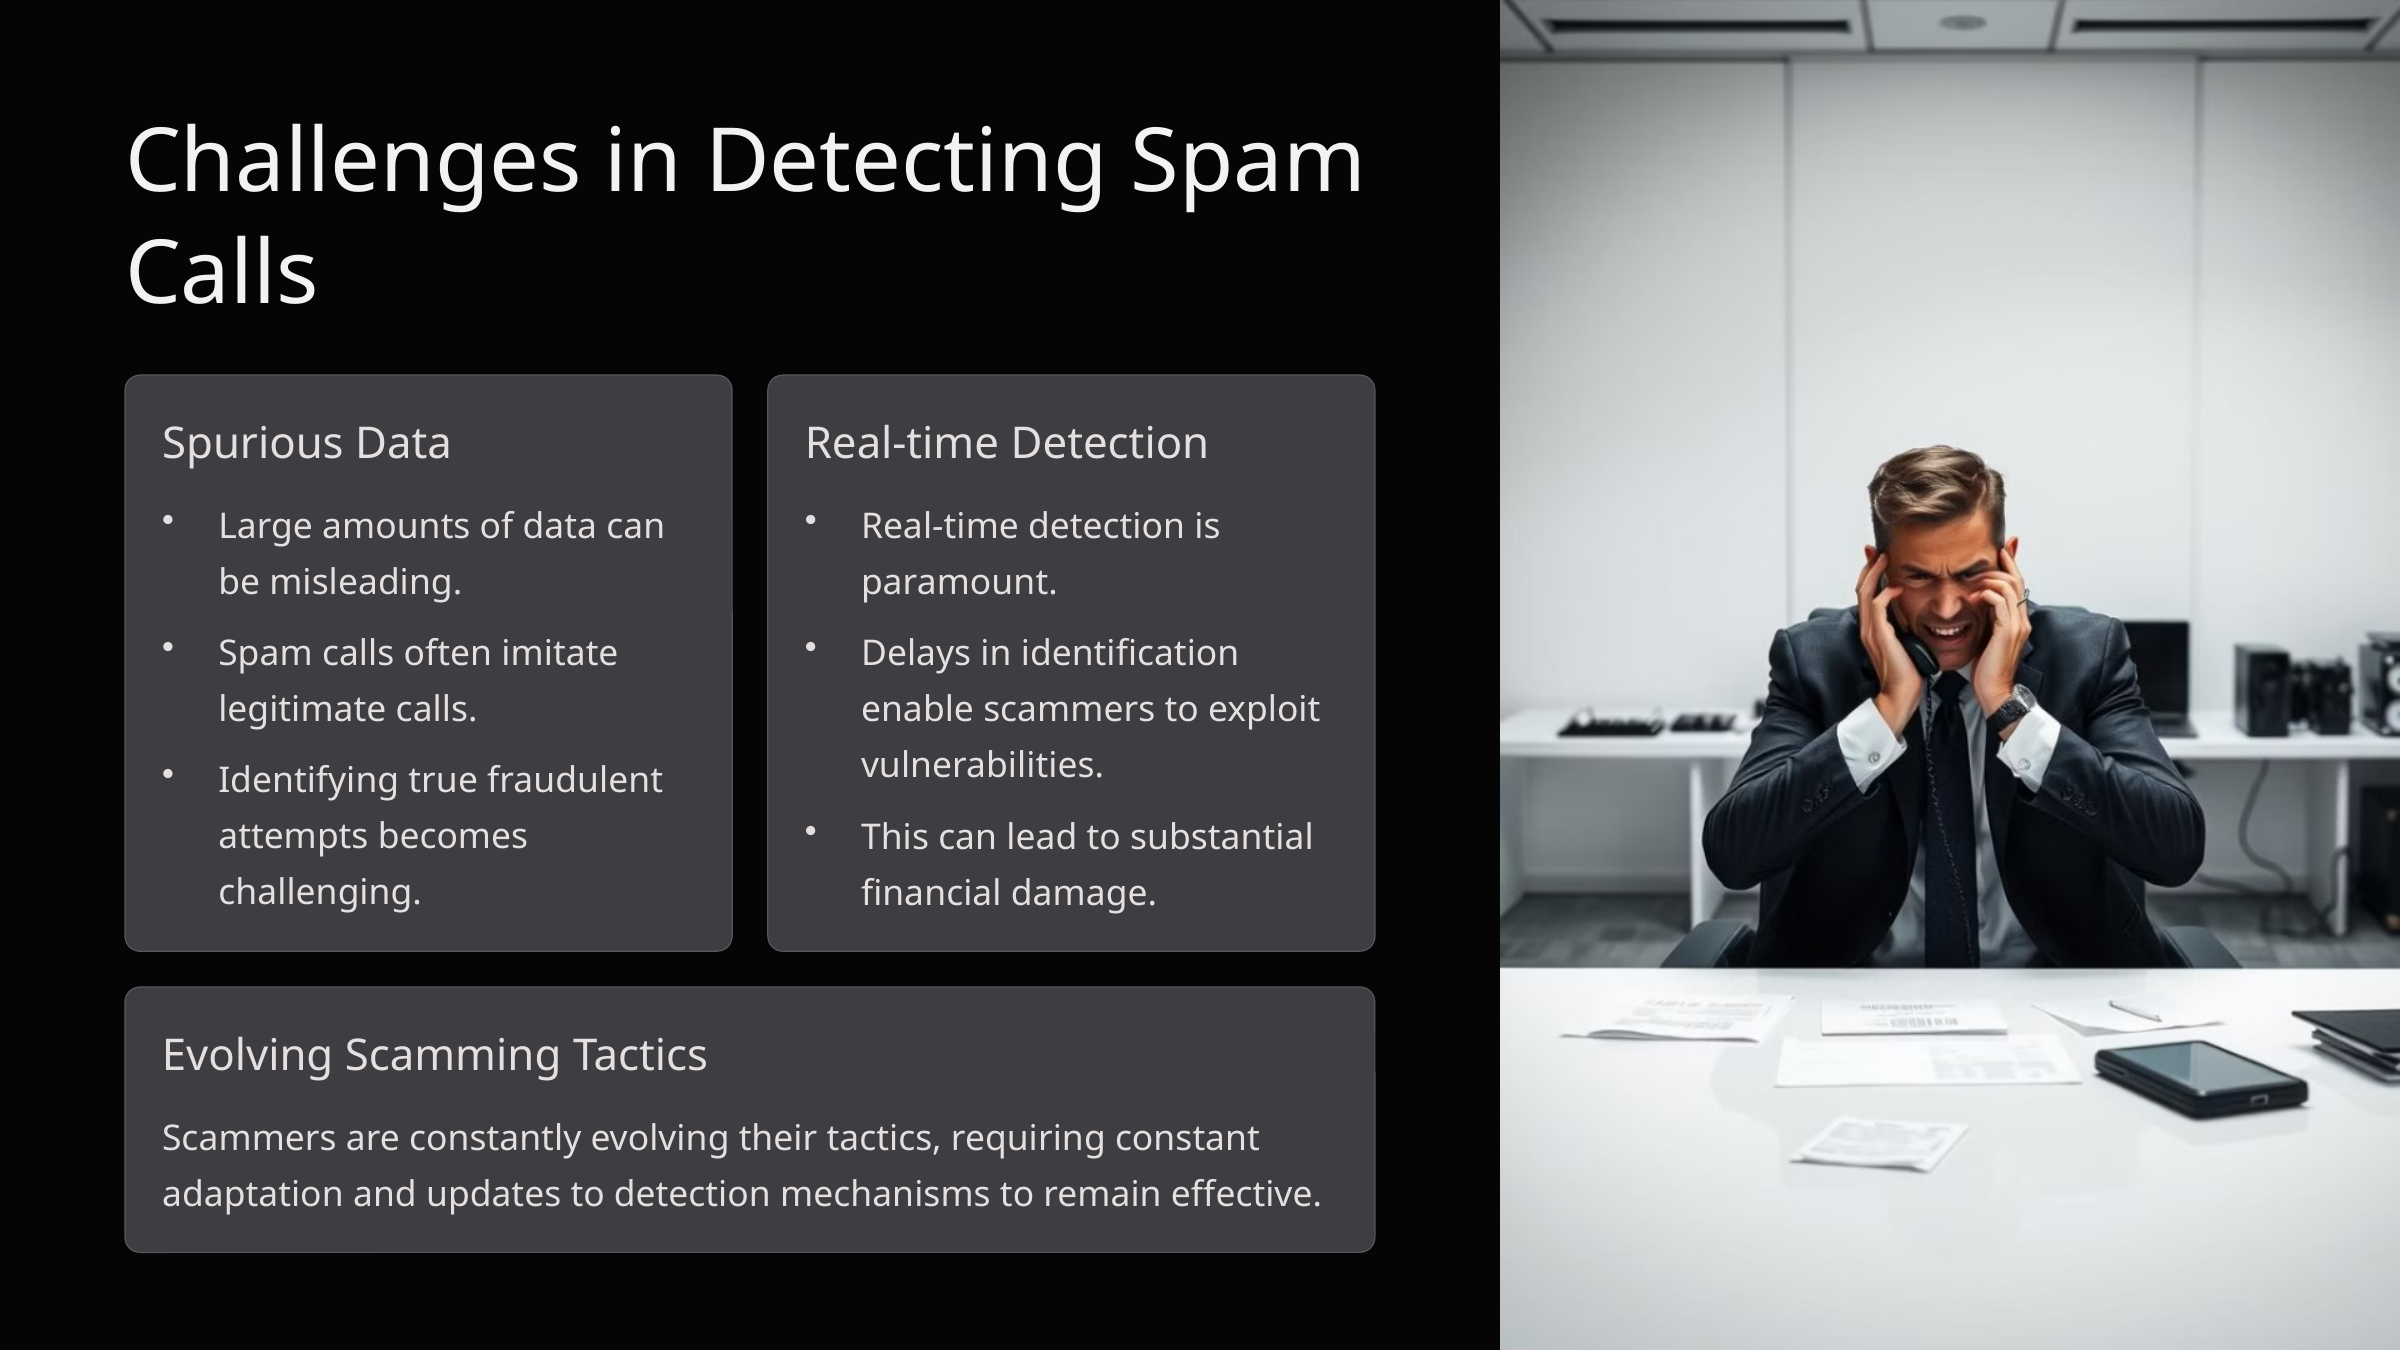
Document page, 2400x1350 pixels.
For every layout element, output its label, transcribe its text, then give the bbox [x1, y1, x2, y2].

text_box Delays in identification enable scammers to exploit vulnerabilities. [804, 616, 1338, 788]
text_box Spam calls often imitate legitimate calls. [161, 616, 696, 731]
text_box Real-time detection is paramount. [804, 489, 1338, 604]
picture [1499, 0, 2400, 1350]
text_box Scammers are constantly evolving their tactics, requiring constant adaptation and updates to detection mechanisms to remain effective. [161, 1101, 1339, 1216]
text_box [767, 375, 1375, 952]
text_box Large amounts of data can be misleading. [161, 489, 696, 604]
text_box Challenges in Detecting Spam Calls [124, 98, 1375, 322]
text_box [124, 986, 1375, 1253]
text_box This can lead to substantial financial damage. [804, 799, 1338, 915]
text_box Spurious Data [161, 411, 609, 468]
text_box [125, 375, 733, 952]
text_box Identifying true fraudulent attempts becomes challenging. [161, 742, 696, 915]
text_box Evolving Scamming Tactics [161, 1023, 766, 1080]
text_box Real-time Detection [804, 411, 1252, 468]
